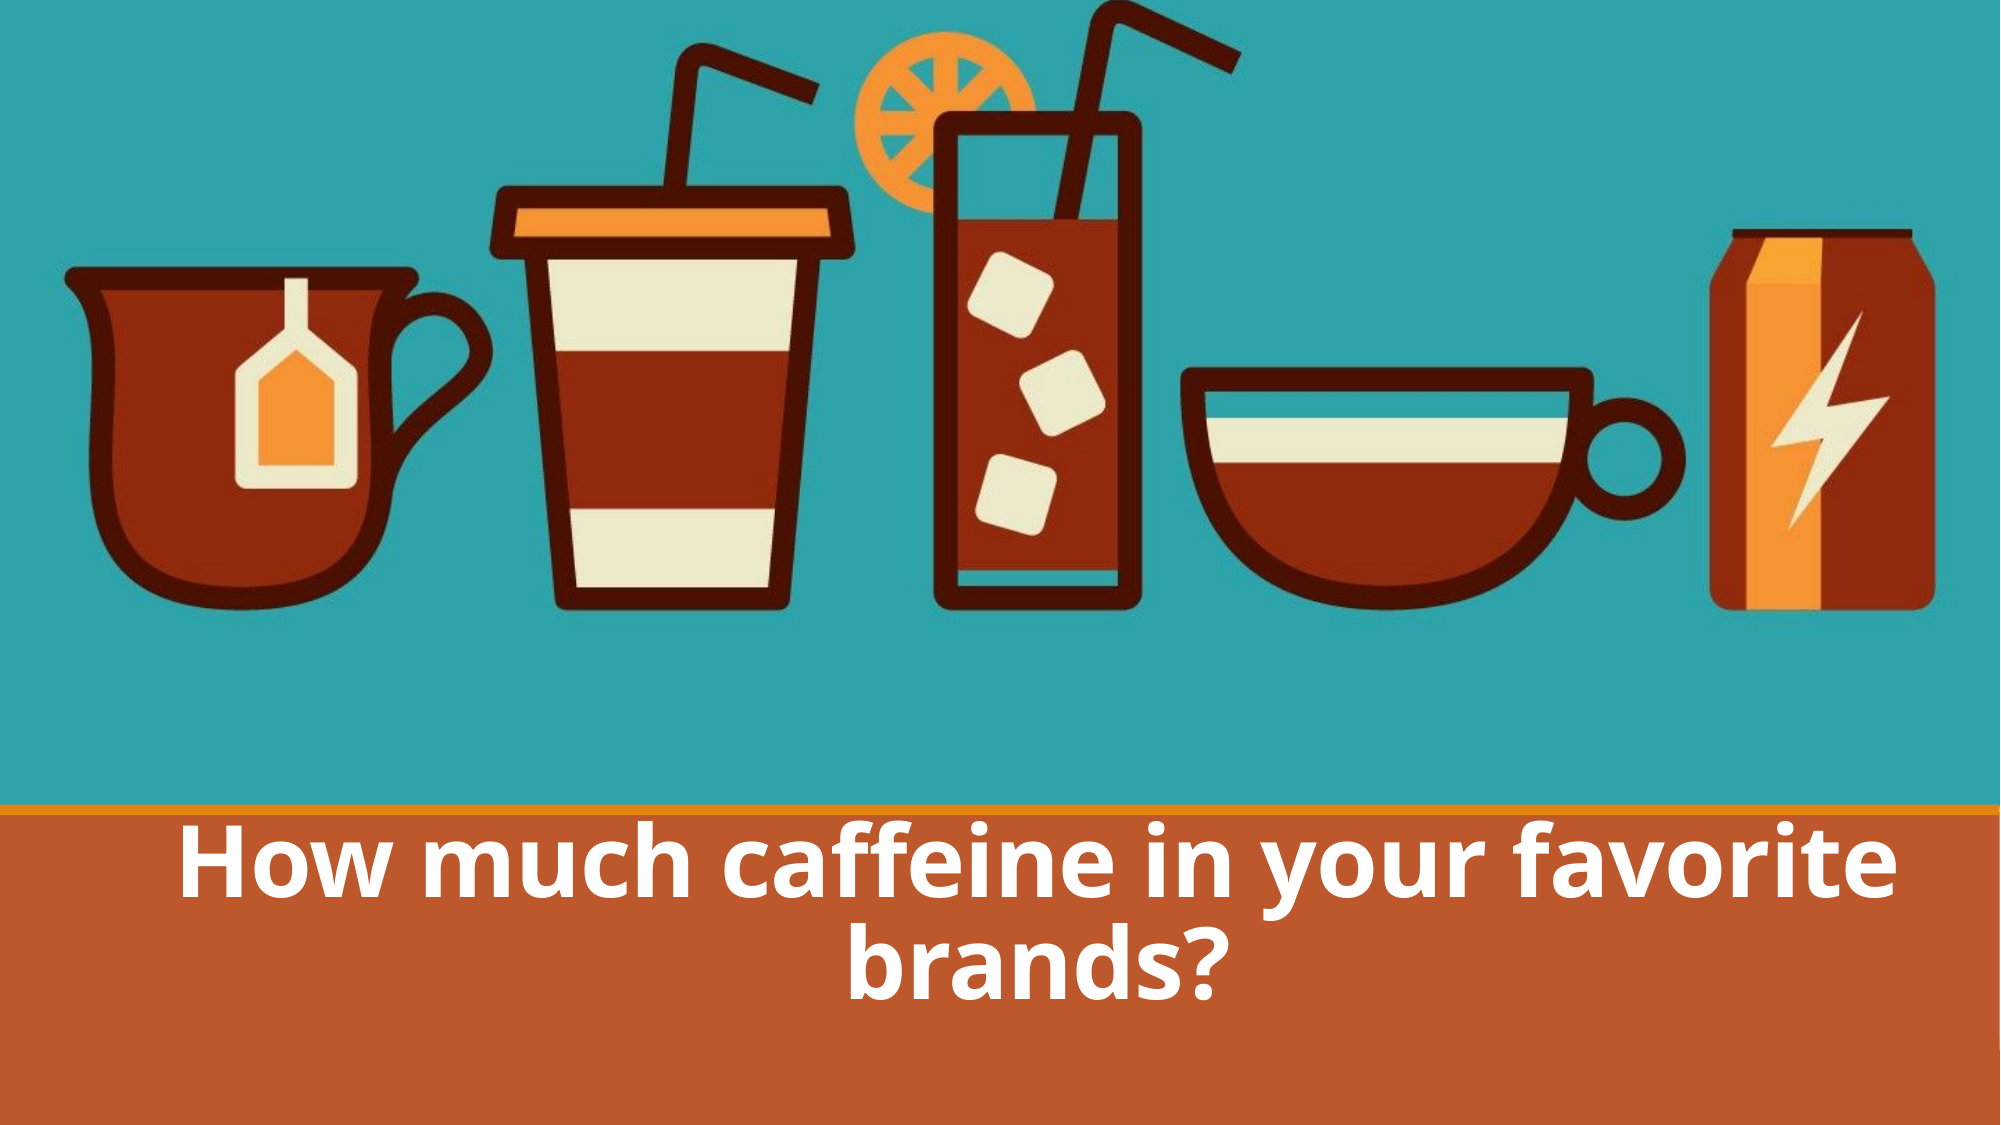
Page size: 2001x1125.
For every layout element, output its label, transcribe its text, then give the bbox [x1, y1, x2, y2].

text_box [0, 816, 2000, 1125]
picture [0, 0, 2000, 807]
title How much caffeine in your favorite brands? [100, 840, 1975, 1028]
